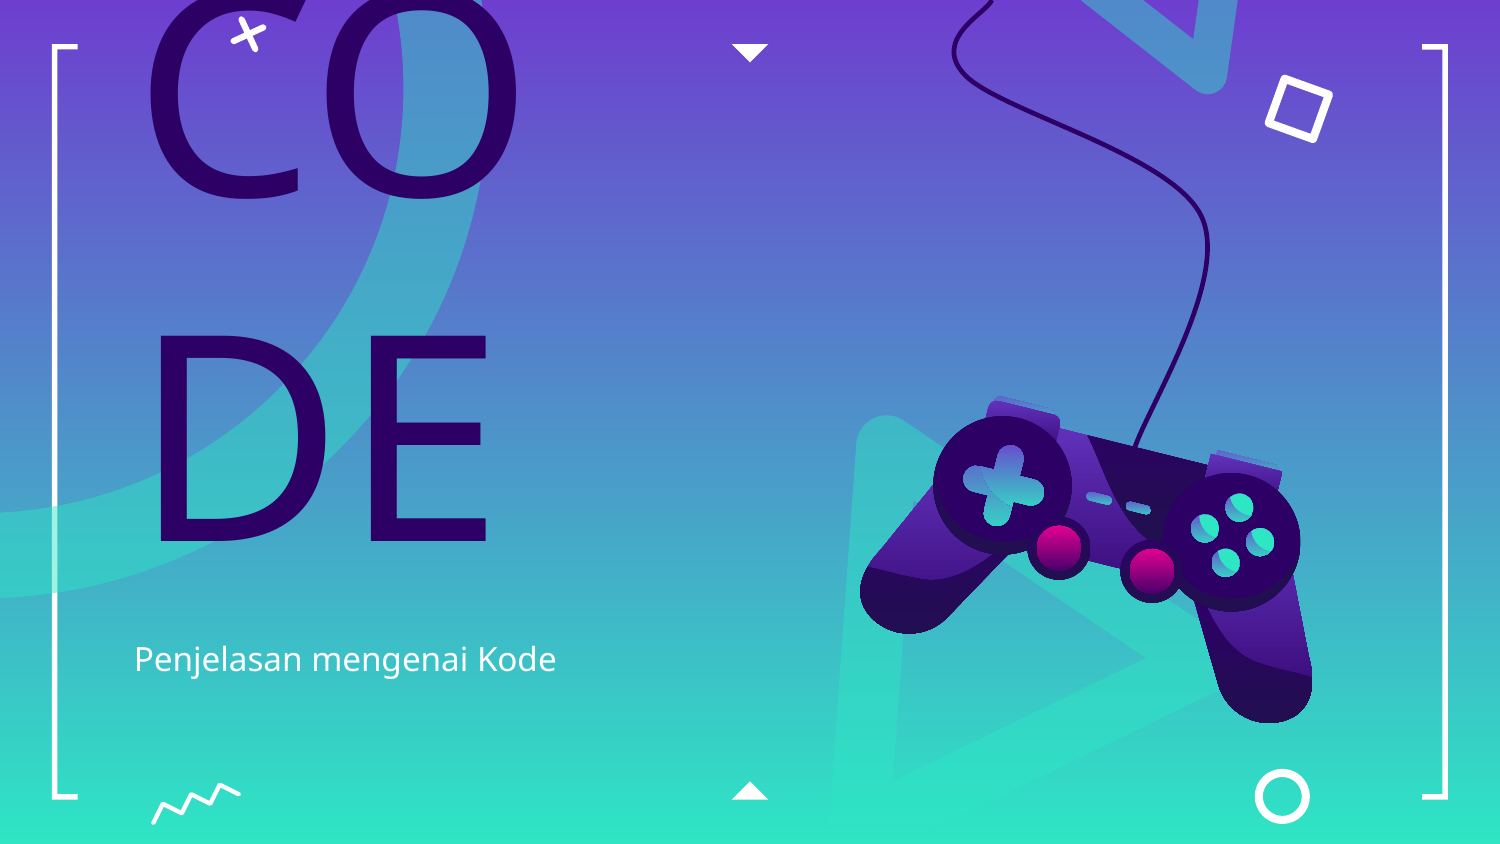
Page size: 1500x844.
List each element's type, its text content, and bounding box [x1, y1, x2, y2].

title CODE [118, 282, 753, 615]
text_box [890, 406, 1358, 731]
text_box [953, 0, 1208, 404]
subtitle Penjelasan mengenai Kode [118, 622, 885, 688]
